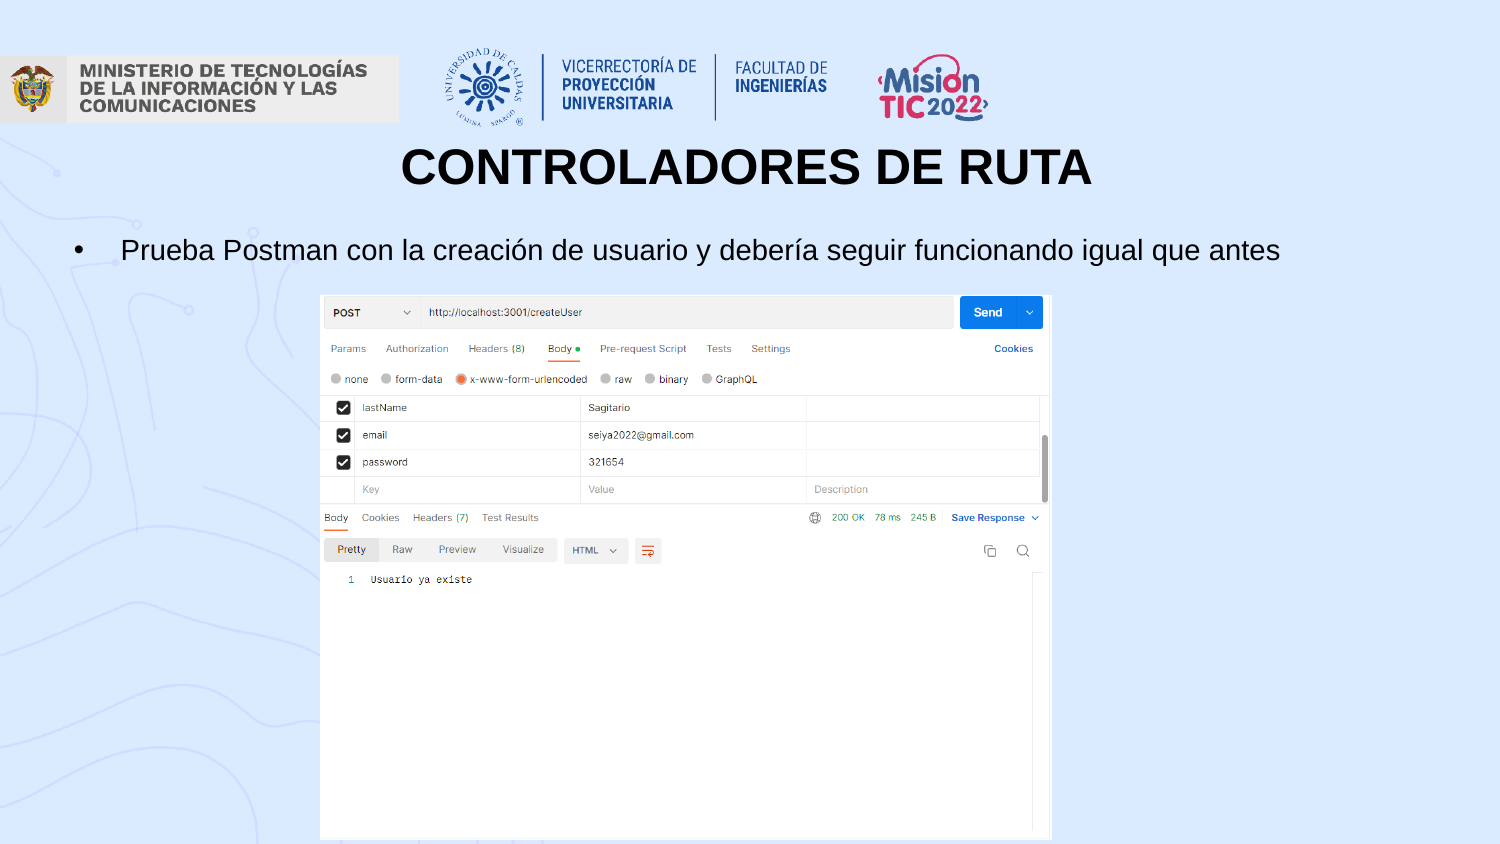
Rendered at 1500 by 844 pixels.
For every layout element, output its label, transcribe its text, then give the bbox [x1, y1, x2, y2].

text_box Prueba Postman con la creación de usuario y debería seguir funcionando igual que antes [58, 224, 1403, 274]
text_box CONTROLADORES DE RUTA [198, 127, 1296, 202]
picture [0, 0, 1500, 844]
